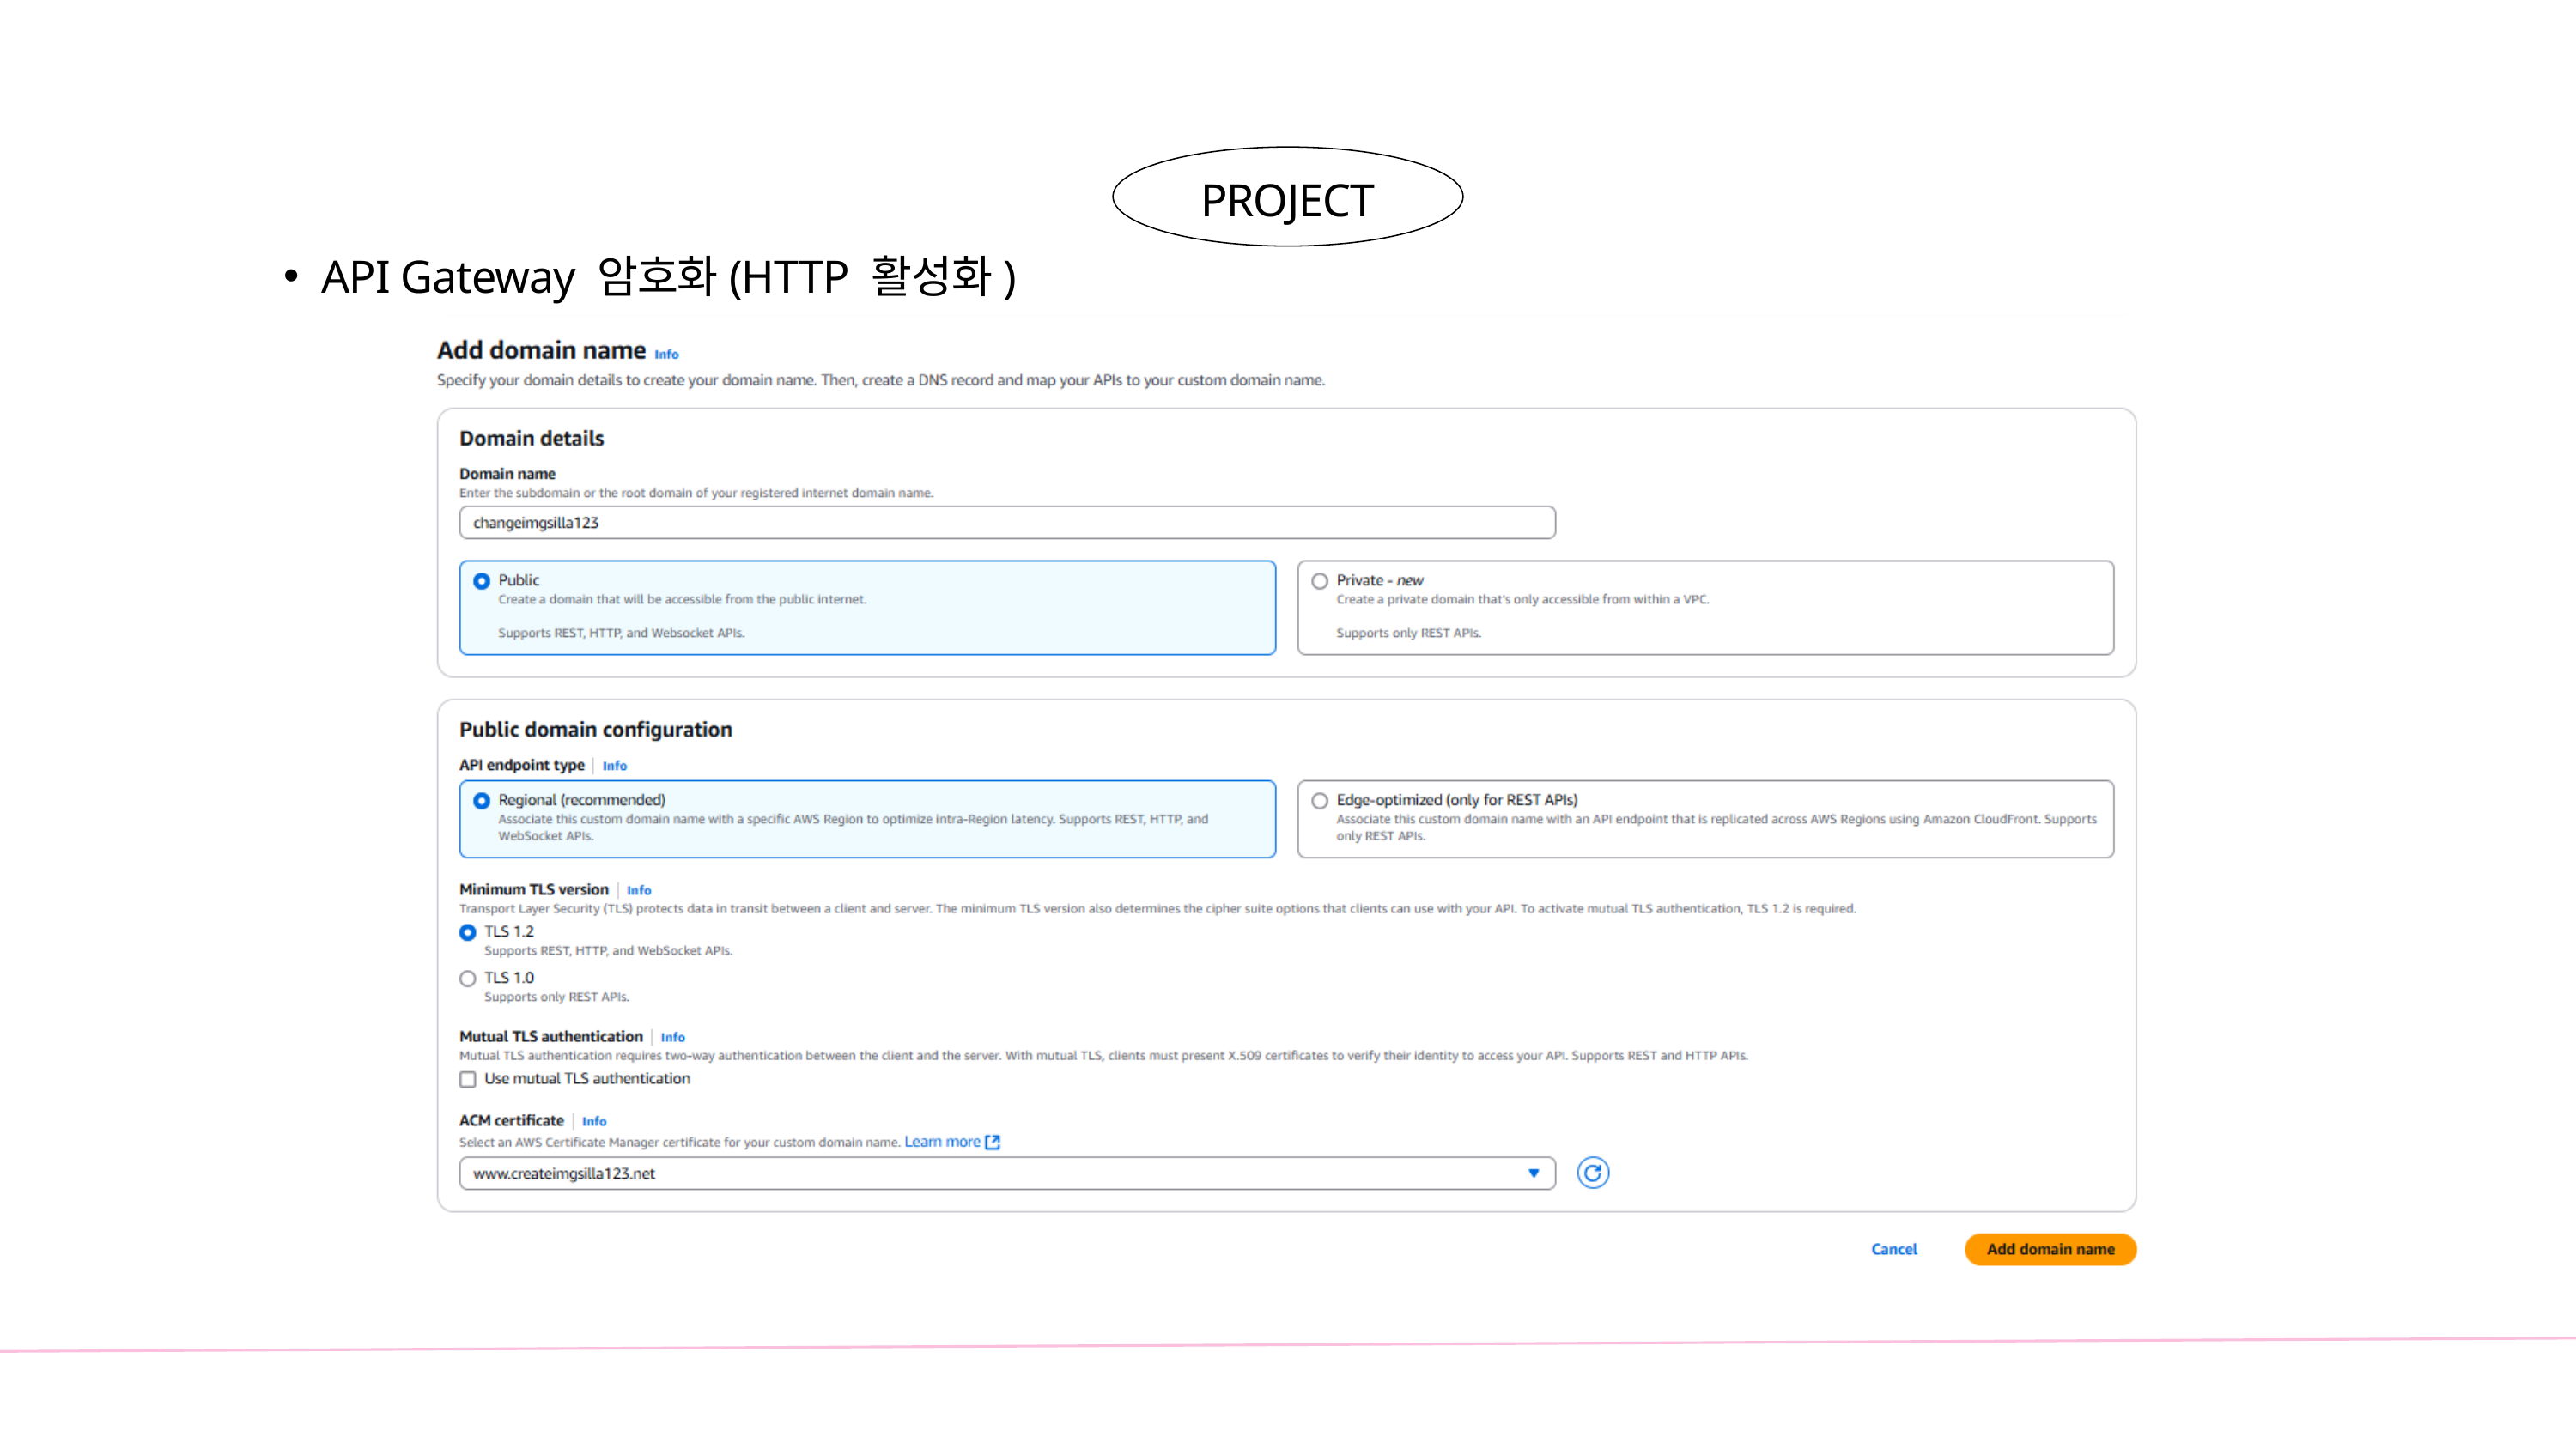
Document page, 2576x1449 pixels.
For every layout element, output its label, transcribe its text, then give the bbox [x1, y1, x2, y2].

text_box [1112, 146, 1464, 246]
text_box [408, 314, 2168, 1269]
text_box API Gateway 암호화(HTTP 활성화) [245, 239, 1100, 302]
